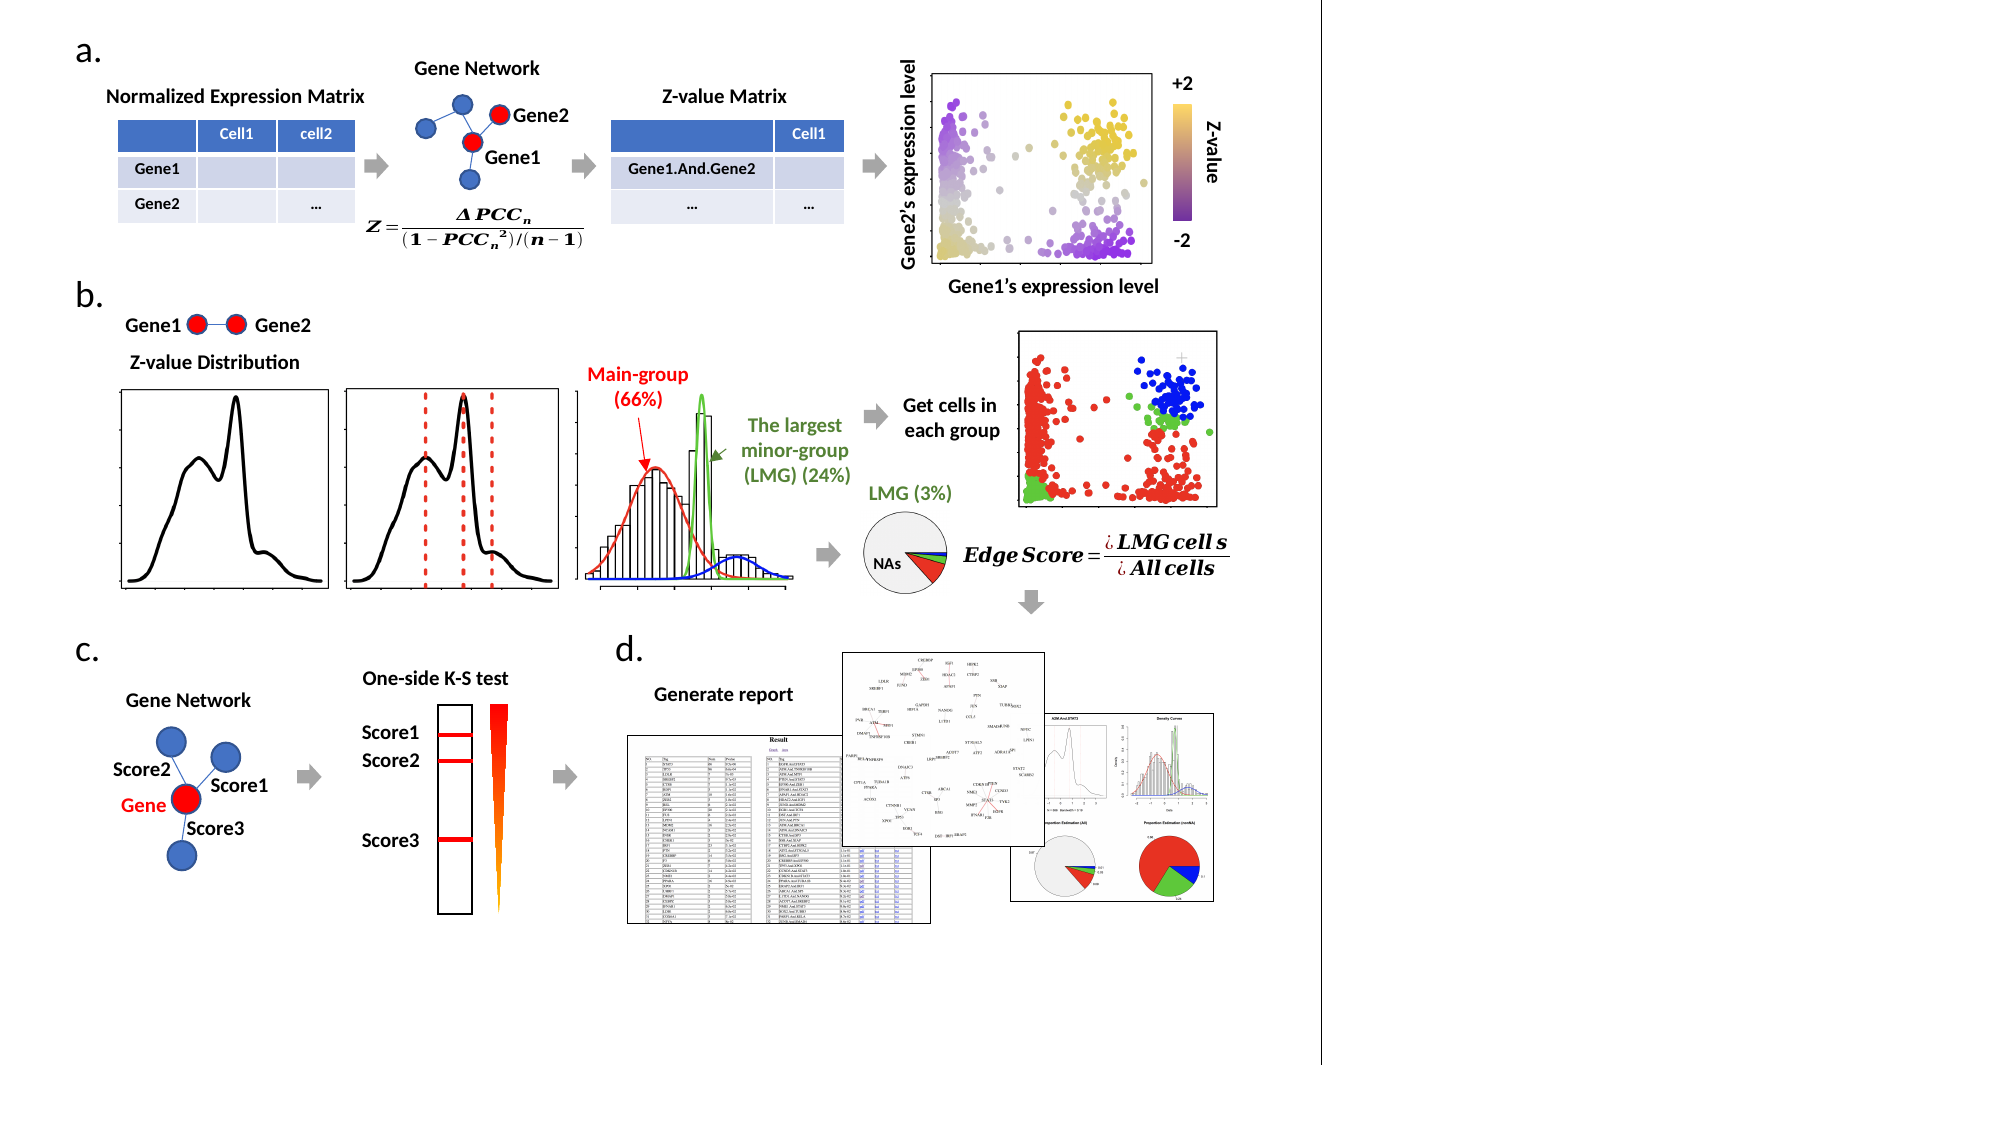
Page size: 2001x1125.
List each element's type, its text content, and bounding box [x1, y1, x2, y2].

table_cell Gene1 [118, 157, 196, 188]
text_box Score3 [347, 819, 435, 859]
text_box [155, 726, 187, 748]
table_header [118, 120, 196, 152]
table_cell [198, 190, 276, 223]
table_cell [775, 157, 844, 189]
text_box Score1 [194, 763, 285, 804]
text_box +2 [1157, 61, 1209, 102]
table_header Cell1 [775, 120, 844, 152]
text_box [1172, 104, 1193, 218]
text_box [815, 538, 843, 571]
text_box [166, 847, 198, 872]
text_box Score2 [92, 748, 192, 789]
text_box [709, 449, 726, 462]
picture [119, 387, 331, 590]
text_box -2 [1159, 218, 1206, 259]
text_box [488, 703, 509, 915]
text_box Score2 [347, 738, 435, 779]
text_box Score1 [347, 711, 435, 738]
text_box [191, 784, 201, 807]
text_box c. [60, 616, 116, 677]
picture [627, 651, 1214, 924]
text_box d. [600, 616, 660, 677]
text_box Gene [97, 789, 191, 825]
picture [860, 510, 950, 596]
text_box Z-value Distribution [107, 340, 323, 381]
table_cell … [775, 190, 844, 224]
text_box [108, 304, 328, 347]
text_box [585, 152, 598, 180]
text_box Z-value Matrix [647, 75, 802, 115]
text_box [437, 704, 473, 915]
text_box Gene1’s expression level [933, 265, 1175, 306]
text_box Main-group (66%) [572, 353, 705, 418]
text_box LMG (3%) [853, 472, 968, 513]
table_header cell2 [278, 120, 355, 152]
text_box The largest minor-group (LMG) (24%) [797, 404, 869, 494]
text_box [862, 400, 888, 433]
table_cell … [278, 190, 355, 223]
picture [930, 71, 1154, 265]
text_box Score3 [169, 807, 263, 847]
text_box Generate report [625, 672, 822, 713]
text_box Normalized Expression Matrix [91, 75, 385, 115]
table_cell Gene2 [118, 190, 196, 223]
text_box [171, 756, 187, 785]
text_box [399, 47, 585, 190]
picture [575, 387, 797, 590]
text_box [181, 813, 187, 842]
table_cell … [611, 190, 773, 224]
text_box Gene2’s expression level [886, 44, 927, 285]
text_box [1015, 589, 1048, 616]
text_box Z-value [1195, 106, 1236, 222]
table_cell Gene1.And.Gene2 [611, 157, 773, 189]
table_header Cell1 [198, 120, 276, 152]
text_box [638, 418, 647, 472]
text_box Get cells in each group [888, 384, 1017, 450]
table_header [611, 120, 773, 152]
text_box [861, 150, 889, 182]
text_box [210, 741, 242, 763]
text_box [296, 760, 324, 793]
text_box Gene Network [111, 679, 296, 720]
picture [344, 387, 560, 590]
table_cell [198, 157, 276, 188]
text_box [552, 760, 579, 793]
text_box One-side K-S test [347, 657, 524, 698]
table_cell [278, 157, 355, 188]
text_box [363, 150, 391, 182]
picture [1017, 329, 1219, 509]
text_box b. [60, 262, 120, 323]
text_box a. [60, 17, 118, 77]
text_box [196, 767, 216, 789]
